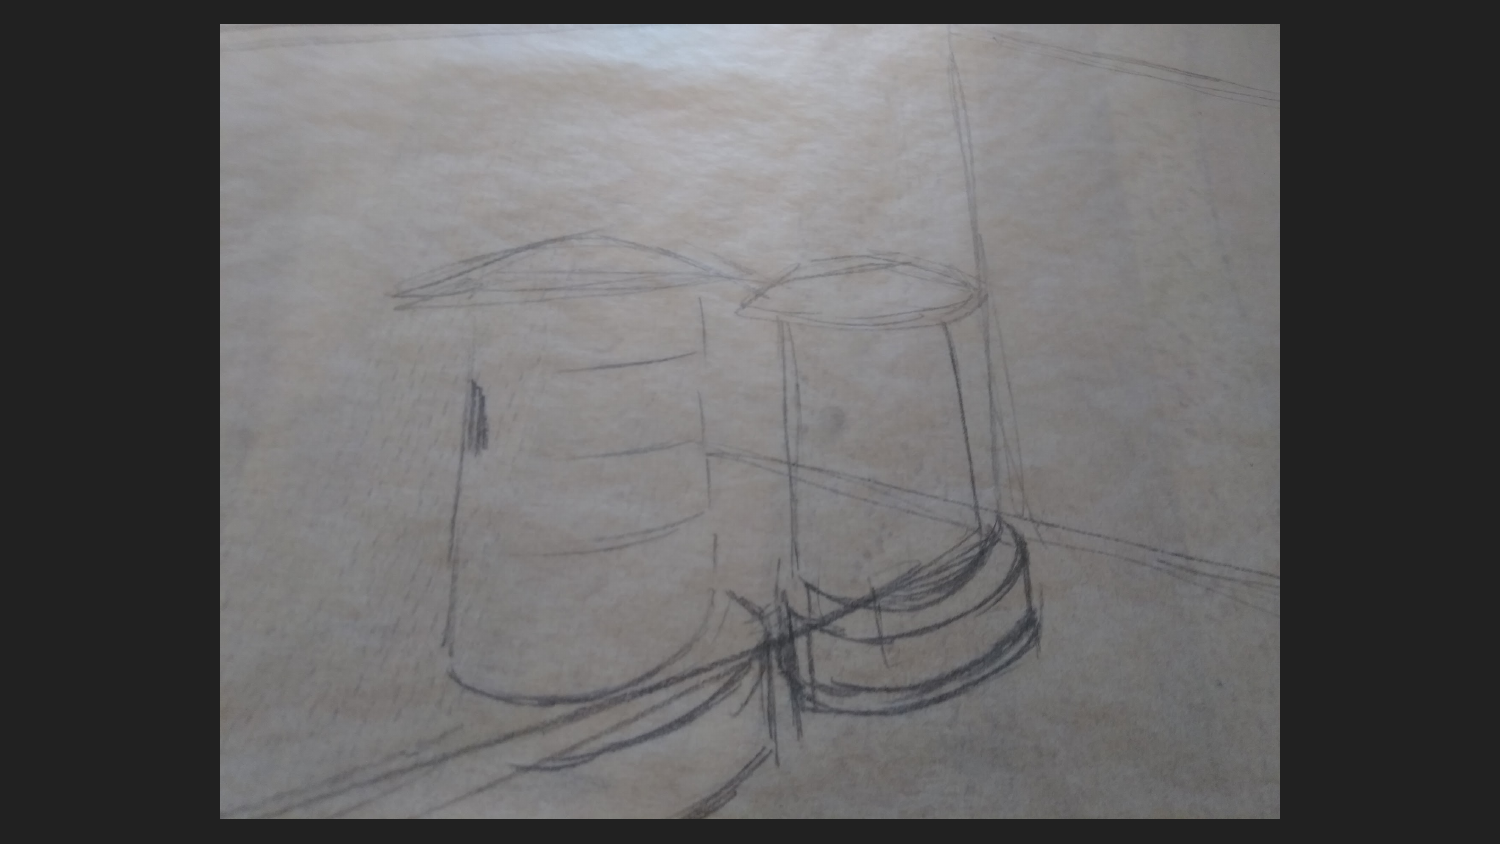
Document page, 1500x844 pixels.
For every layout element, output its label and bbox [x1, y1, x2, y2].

picture [220, 24, 1280, 819]
